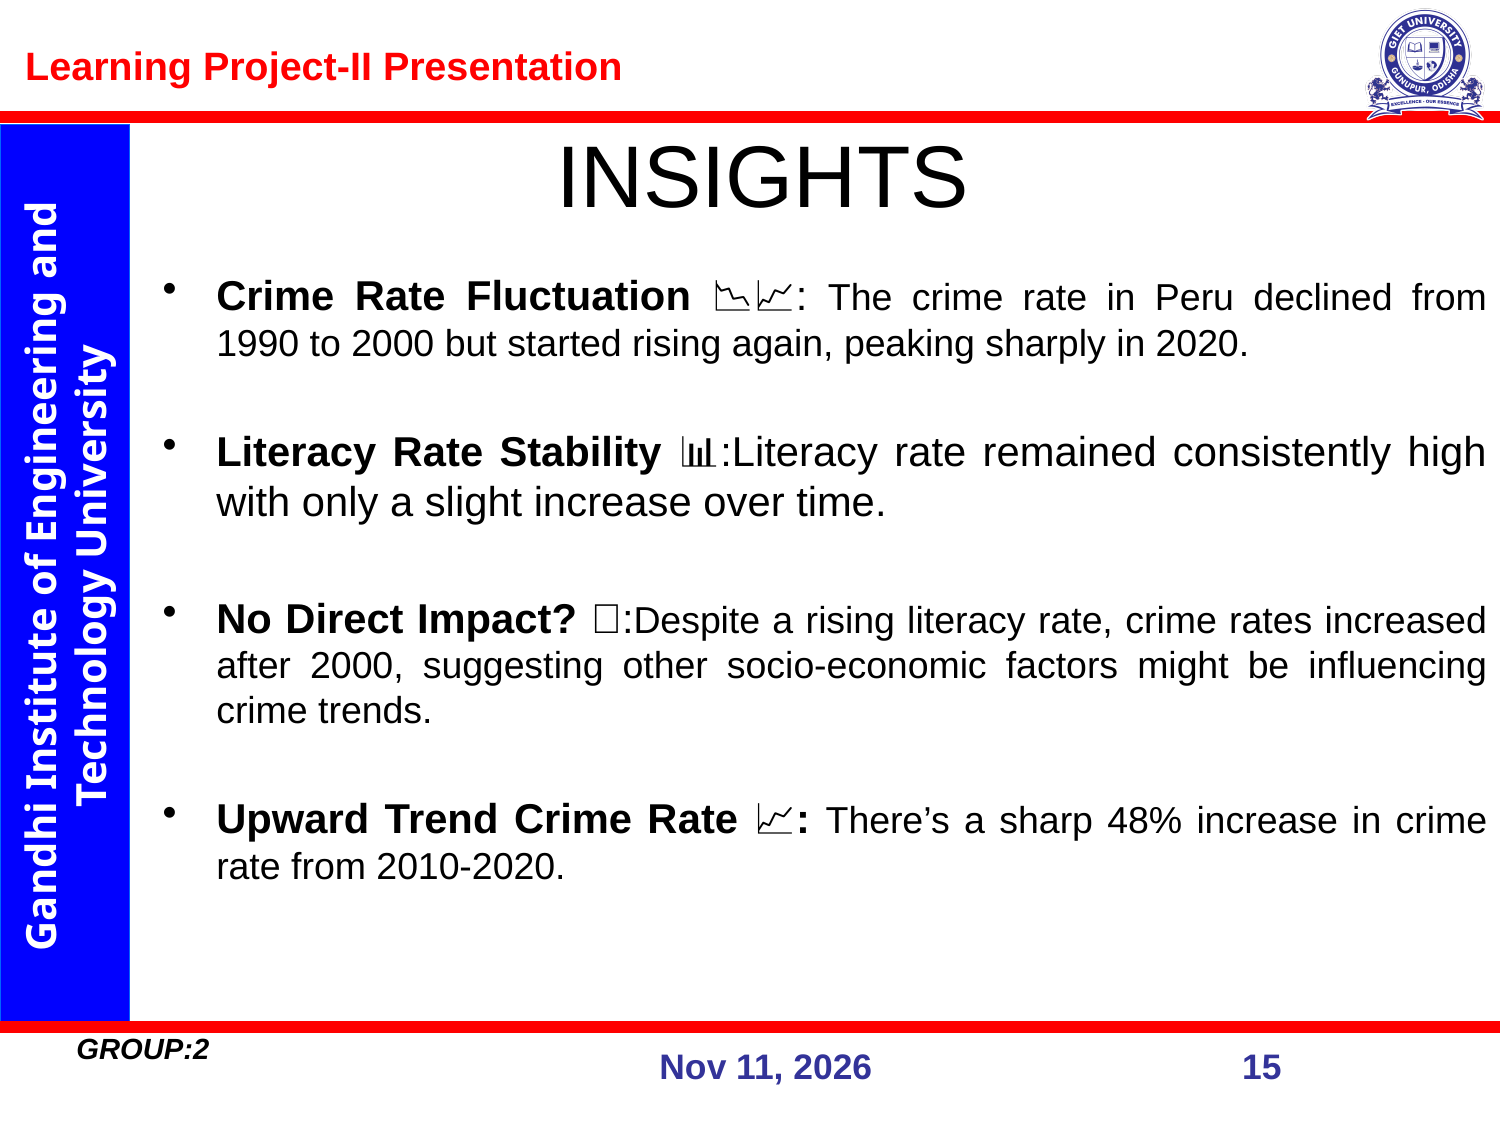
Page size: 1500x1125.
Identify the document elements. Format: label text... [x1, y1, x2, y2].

title INSIGHTS [87, 114, 1438, 302]
picture [1350, 0, 1500, 140]
footer GROUP:2 [63, 1024, 935, 1103]
list Crime Rate Fluctuation 📉📈: The crime rate in Peru declined from 1990 to 2000 but started rising again, peaking sharply in 2020. Literacy Rate Stability 📊:Literacy rate remained consistently high with only a slight increase over time. No Direct Impact? 🤔:Despite a rising literacy rate, crime rates increased after 2000, suggesting other socio-economic factors might be influencing crime trends. Upward Trend Crime Rate 📈: There’s a sharp 48% increase in crime rate from 2010-2020. [150, 262, 1500, 794]
